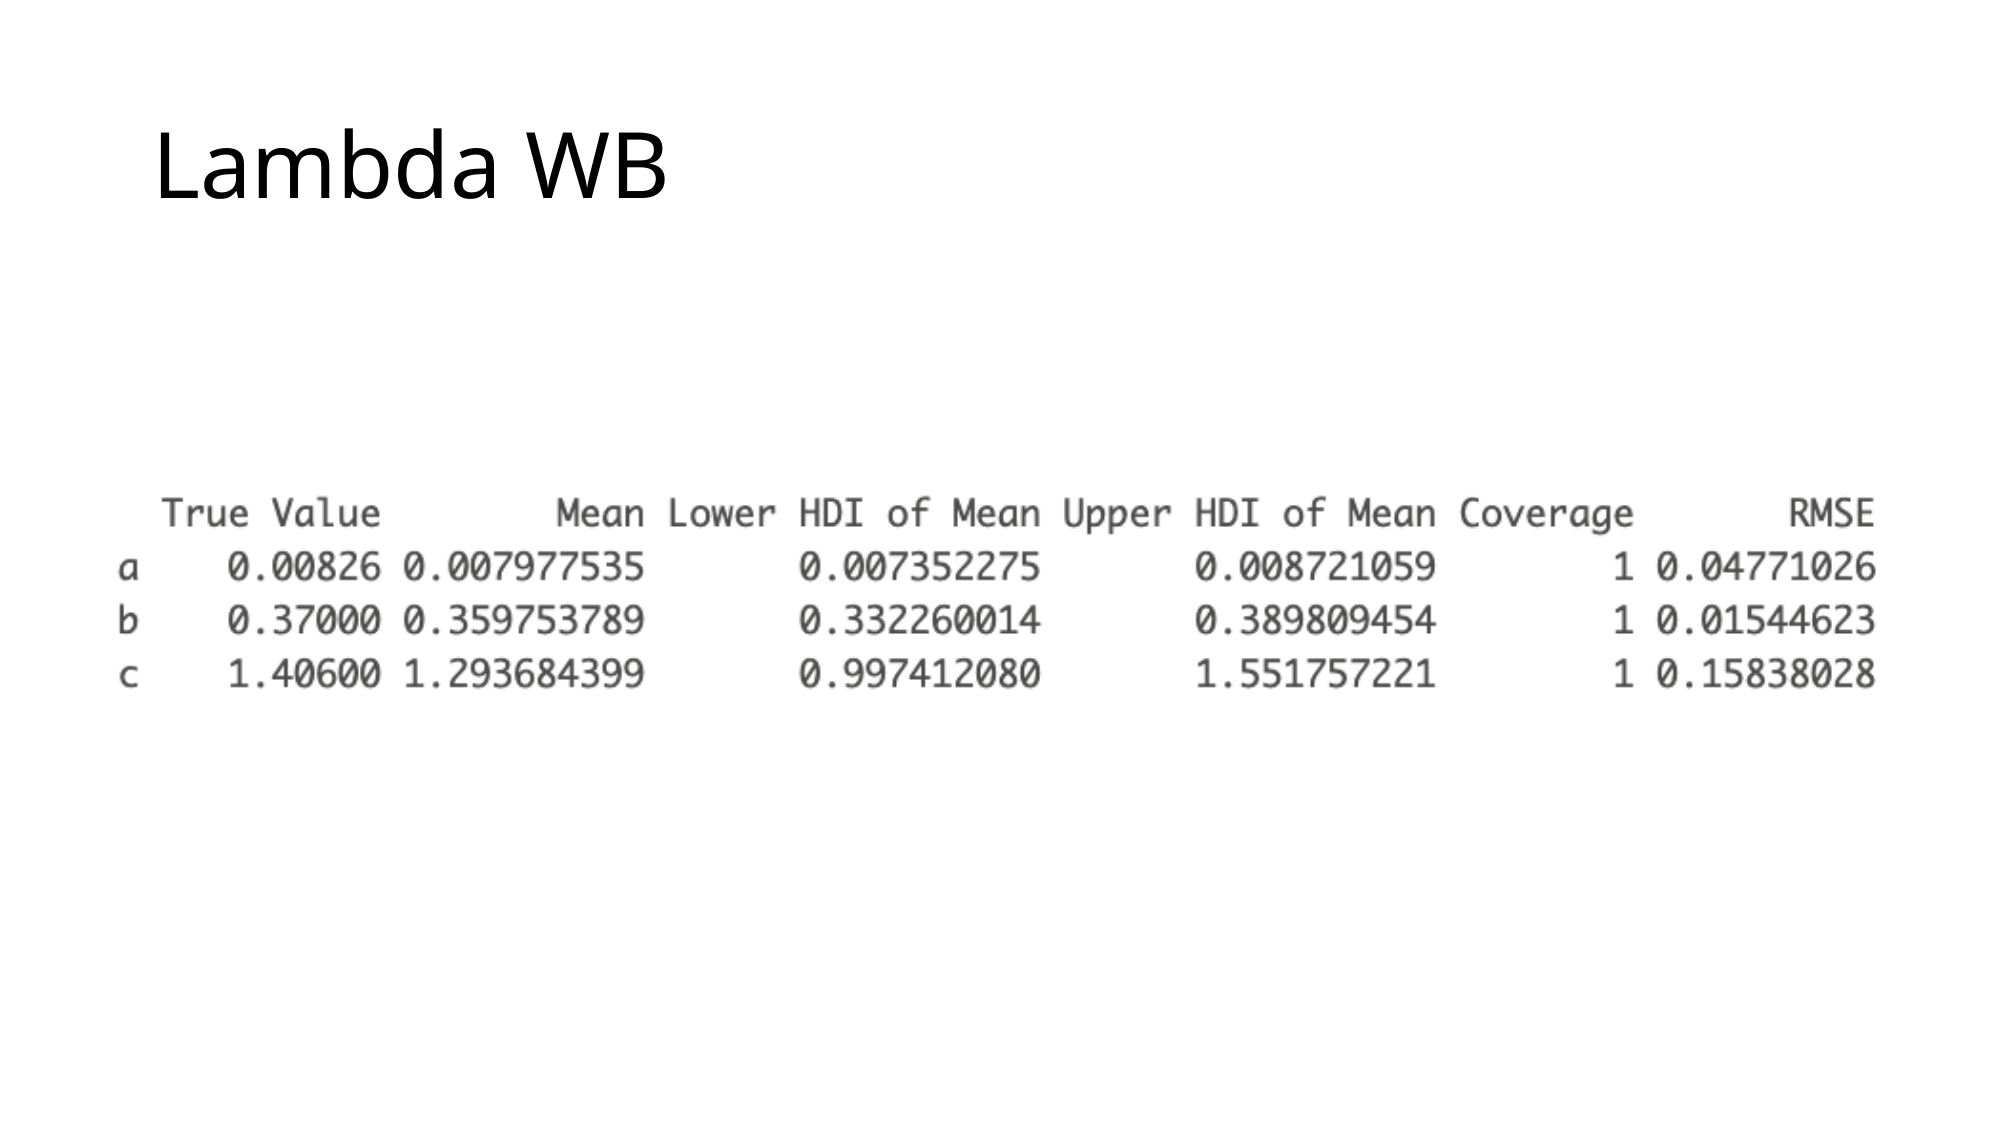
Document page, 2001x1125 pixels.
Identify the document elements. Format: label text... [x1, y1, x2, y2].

title Lambda WB [137, 59, 1863, 278]
picture [107, 481, 1893, 699]
